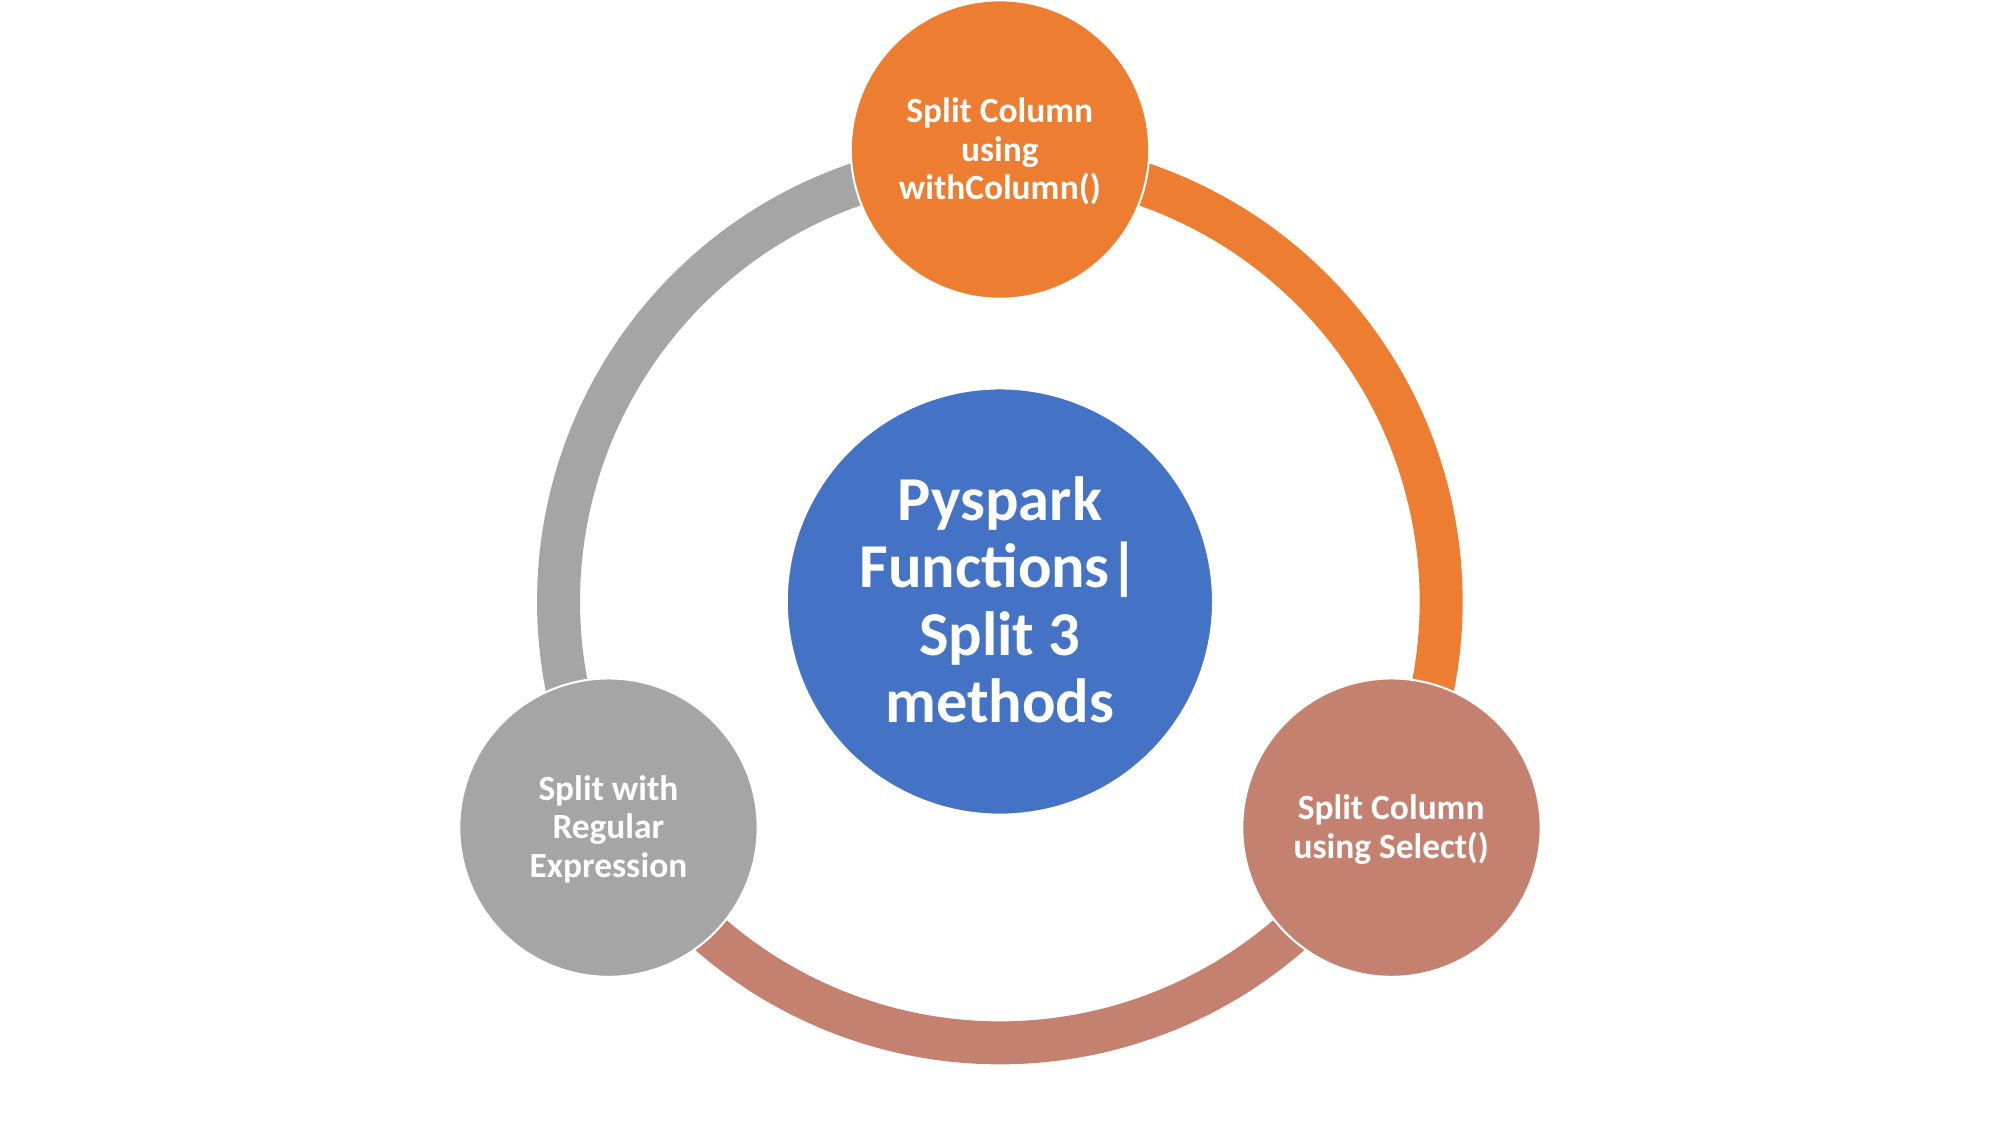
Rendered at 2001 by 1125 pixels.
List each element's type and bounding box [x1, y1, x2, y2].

text_box [0, 0, 2000, 1125]
